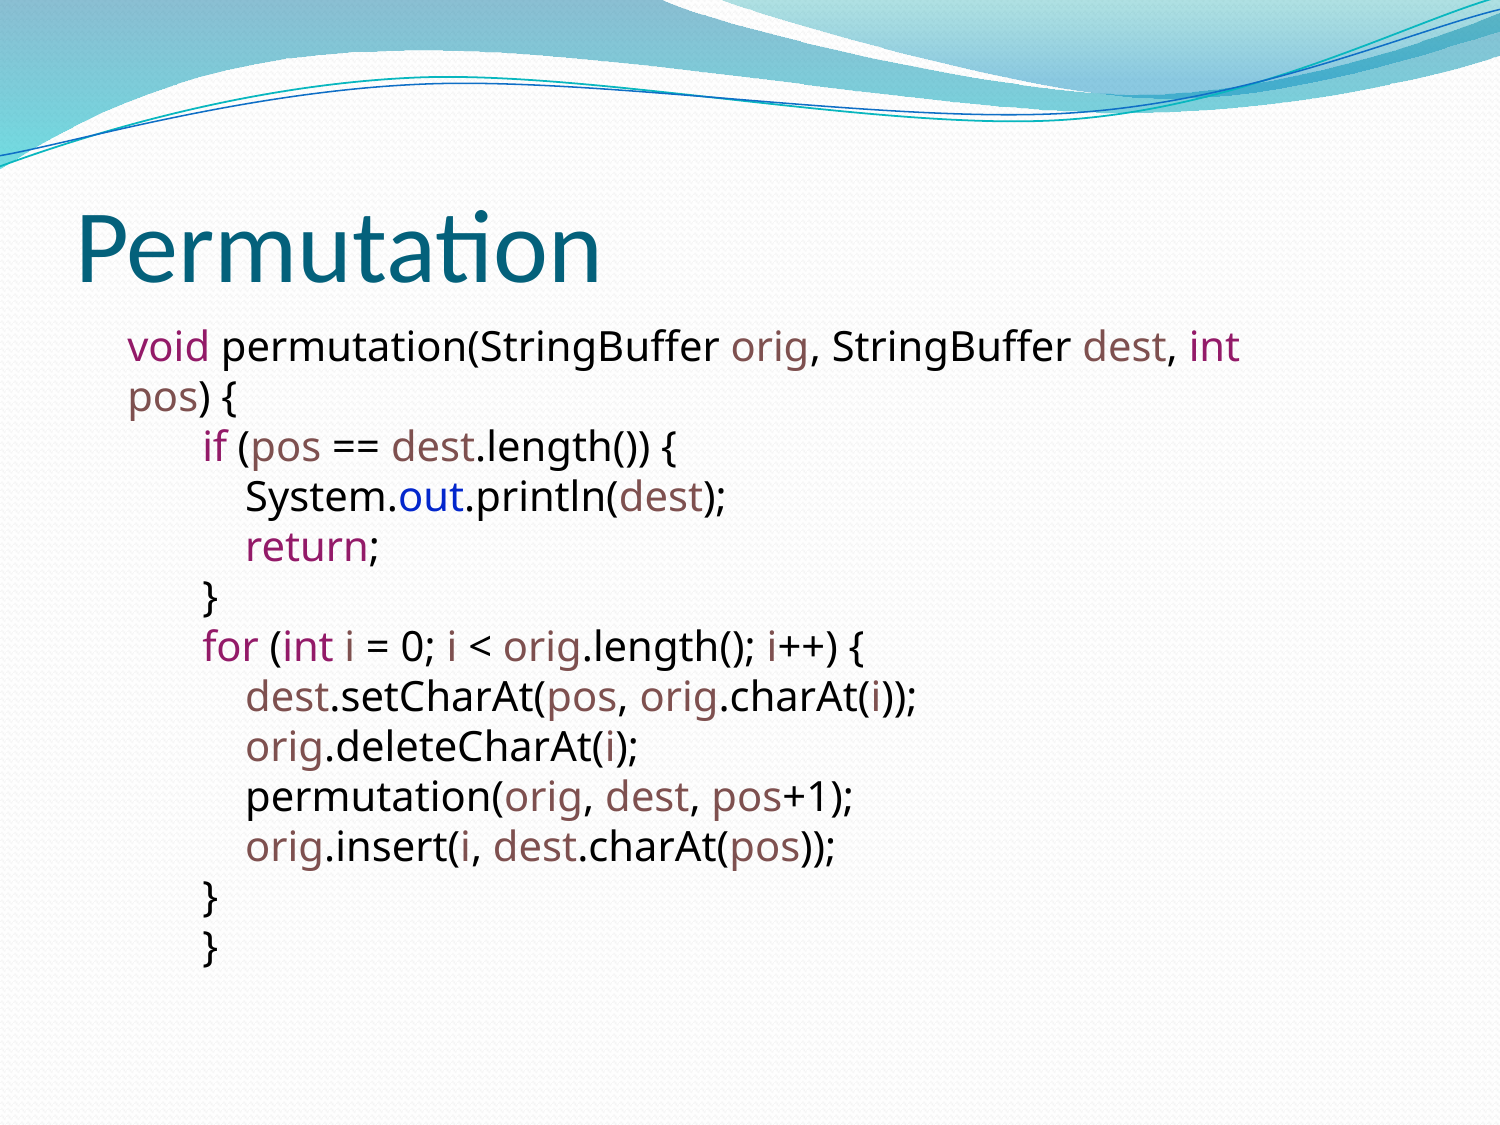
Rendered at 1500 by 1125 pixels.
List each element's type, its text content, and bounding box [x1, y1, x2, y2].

title Permutation [74, 115, 1426, 304]
text_box void permutation(StringBuffer orig, StringBuffer dest, int pos) { if (pos == dest.length()) { System.out.println(dest); return; } for (int i = 0; i < orig.length(); i++) { dest.setCharAt(pos, orig.charAt(i)); orig.deleteCharAt(i); permutation(orig, dest, pos+1); orig.insert(i, dest.charAt(pos)); } } [112, 312, 1313, 978]
